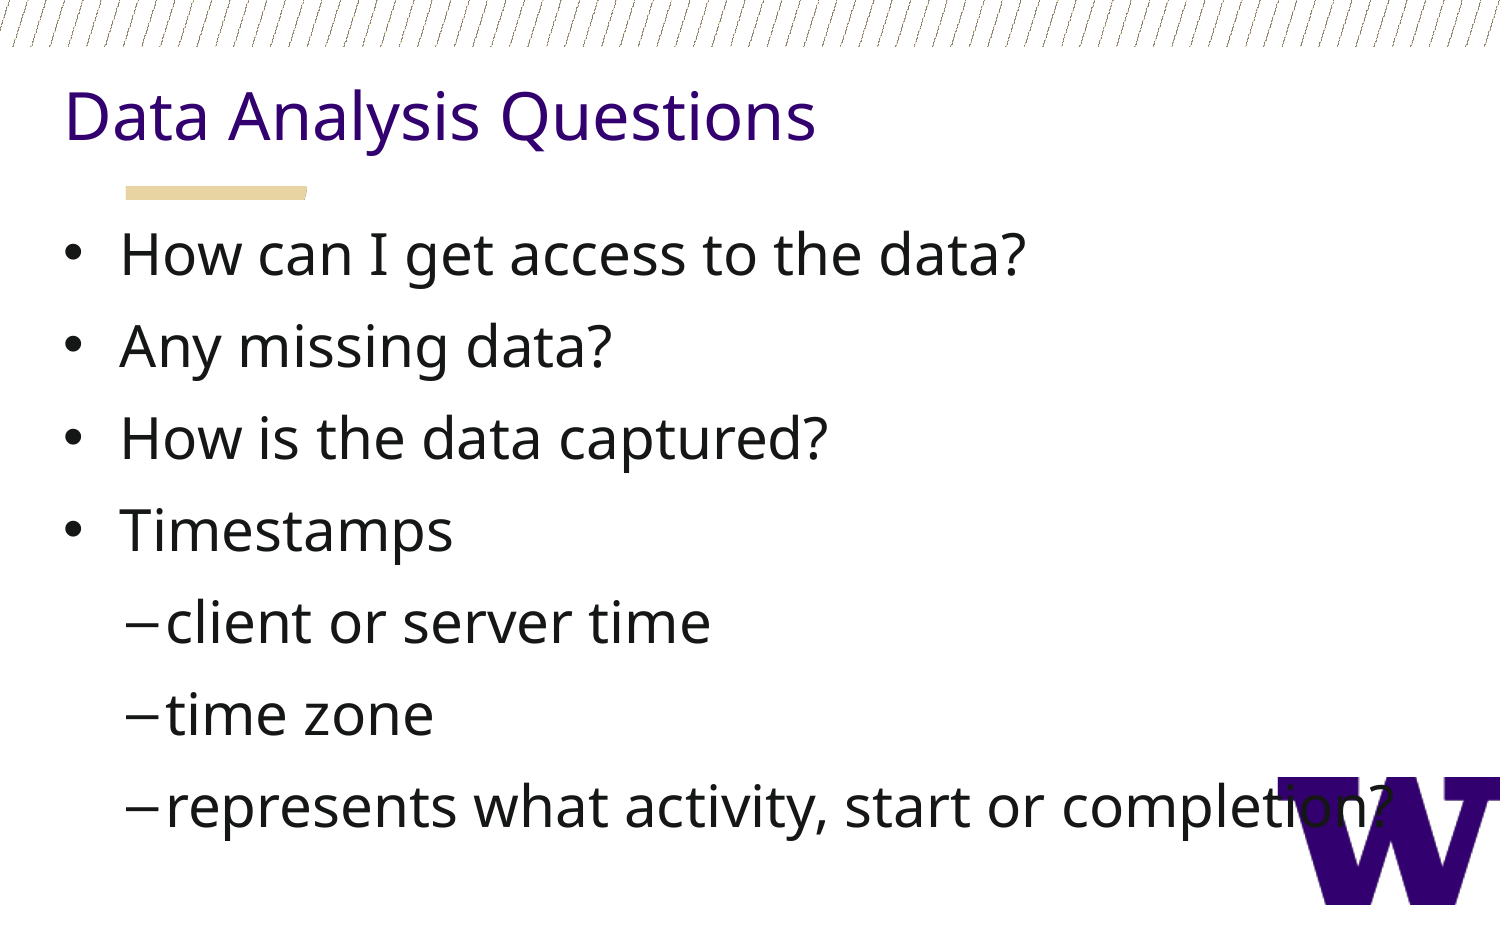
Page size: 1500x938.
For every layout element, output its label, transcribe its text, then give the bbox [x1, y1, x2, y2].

picture [0, 0, 1500, 47]
list Data Analysis Questions [48, 37, 1453, 199]
list How can I get access to the data? Any missing data? How is the data captured? Timestamps client or server time time zone represents what activity, start or completion? [48, 199, 1453, 889]
